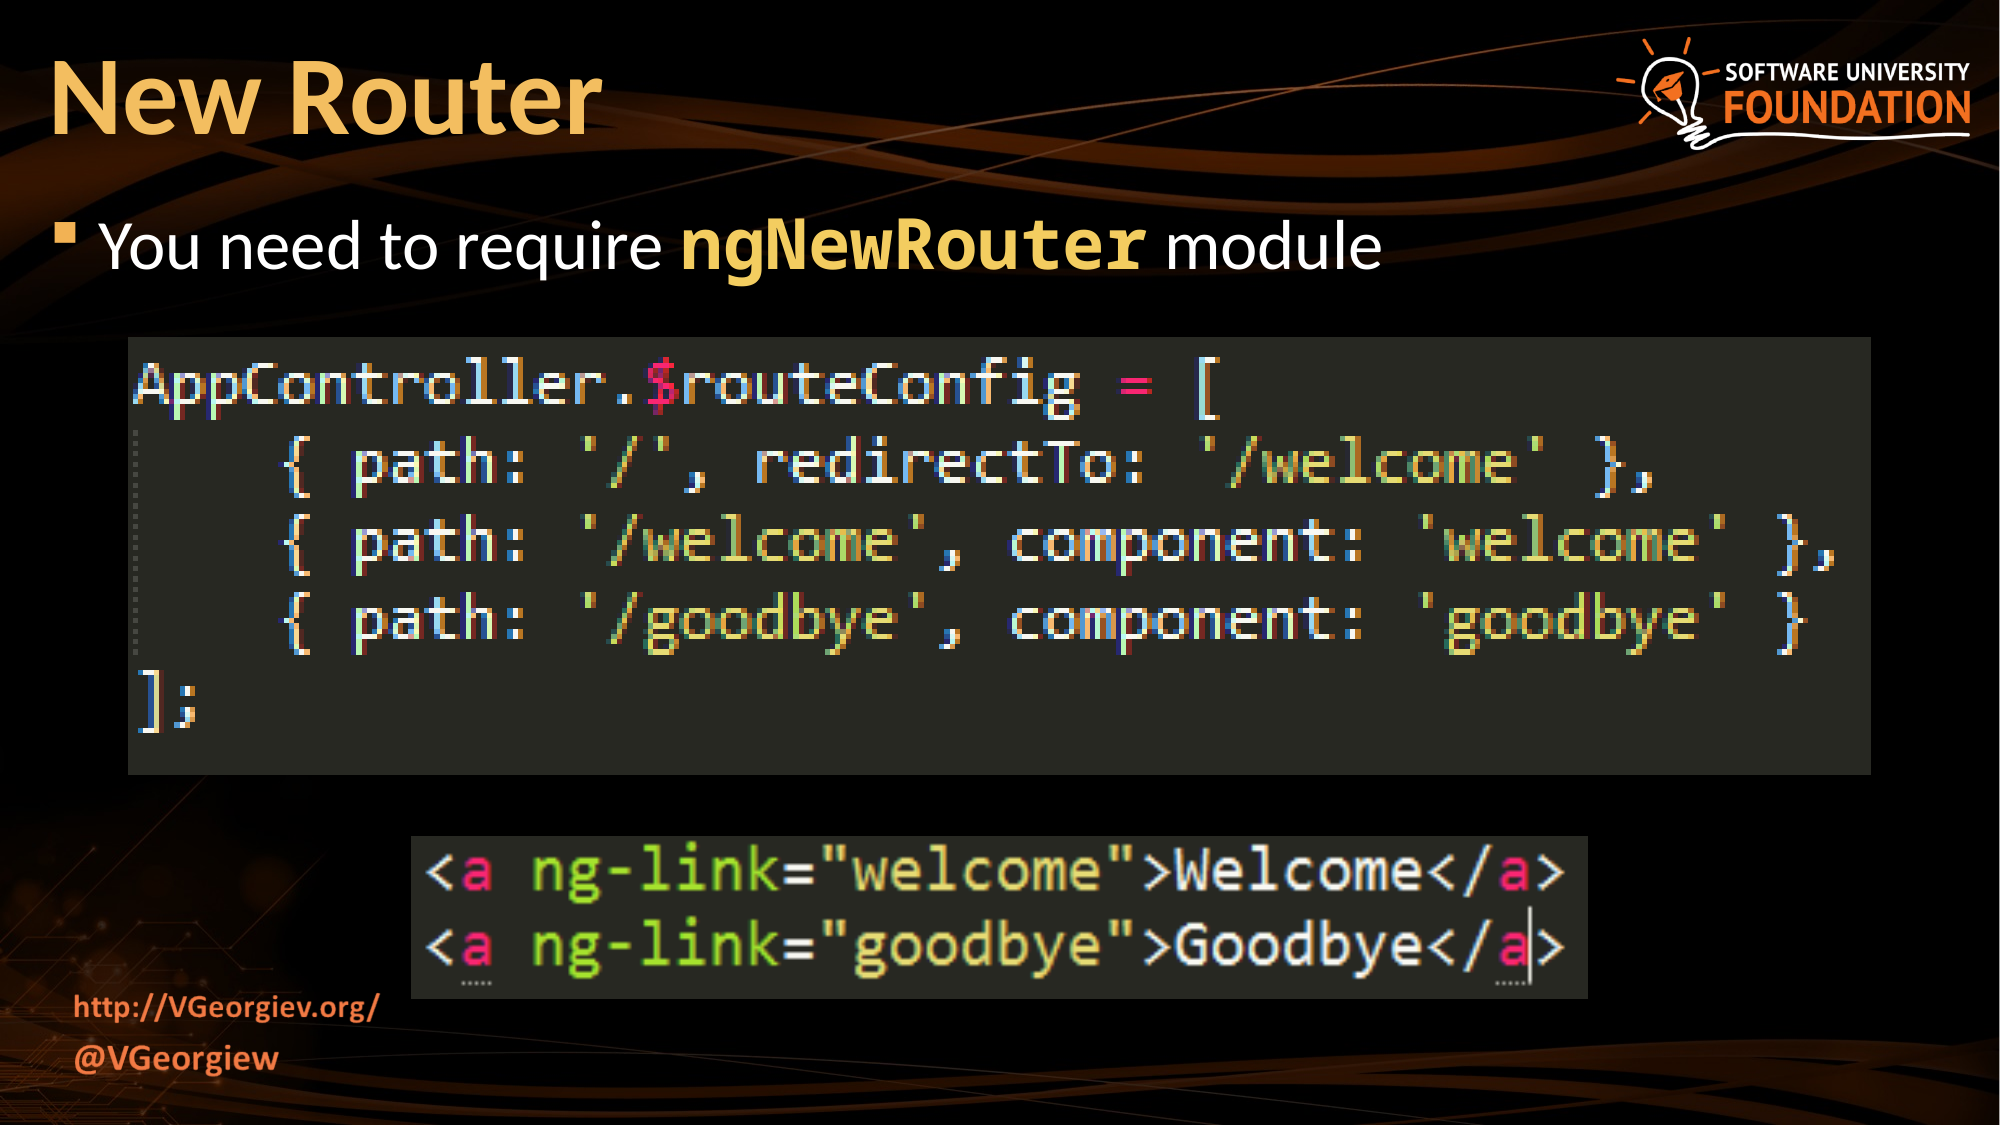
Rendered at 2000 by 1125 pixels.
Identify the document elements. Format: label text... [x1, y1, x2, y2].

picture [0, 0, 2000, 1125]
title New Router [30, 6, 1602, 189]
list You need to require ngNewRouter module [31, 188, 1968, 1103]
